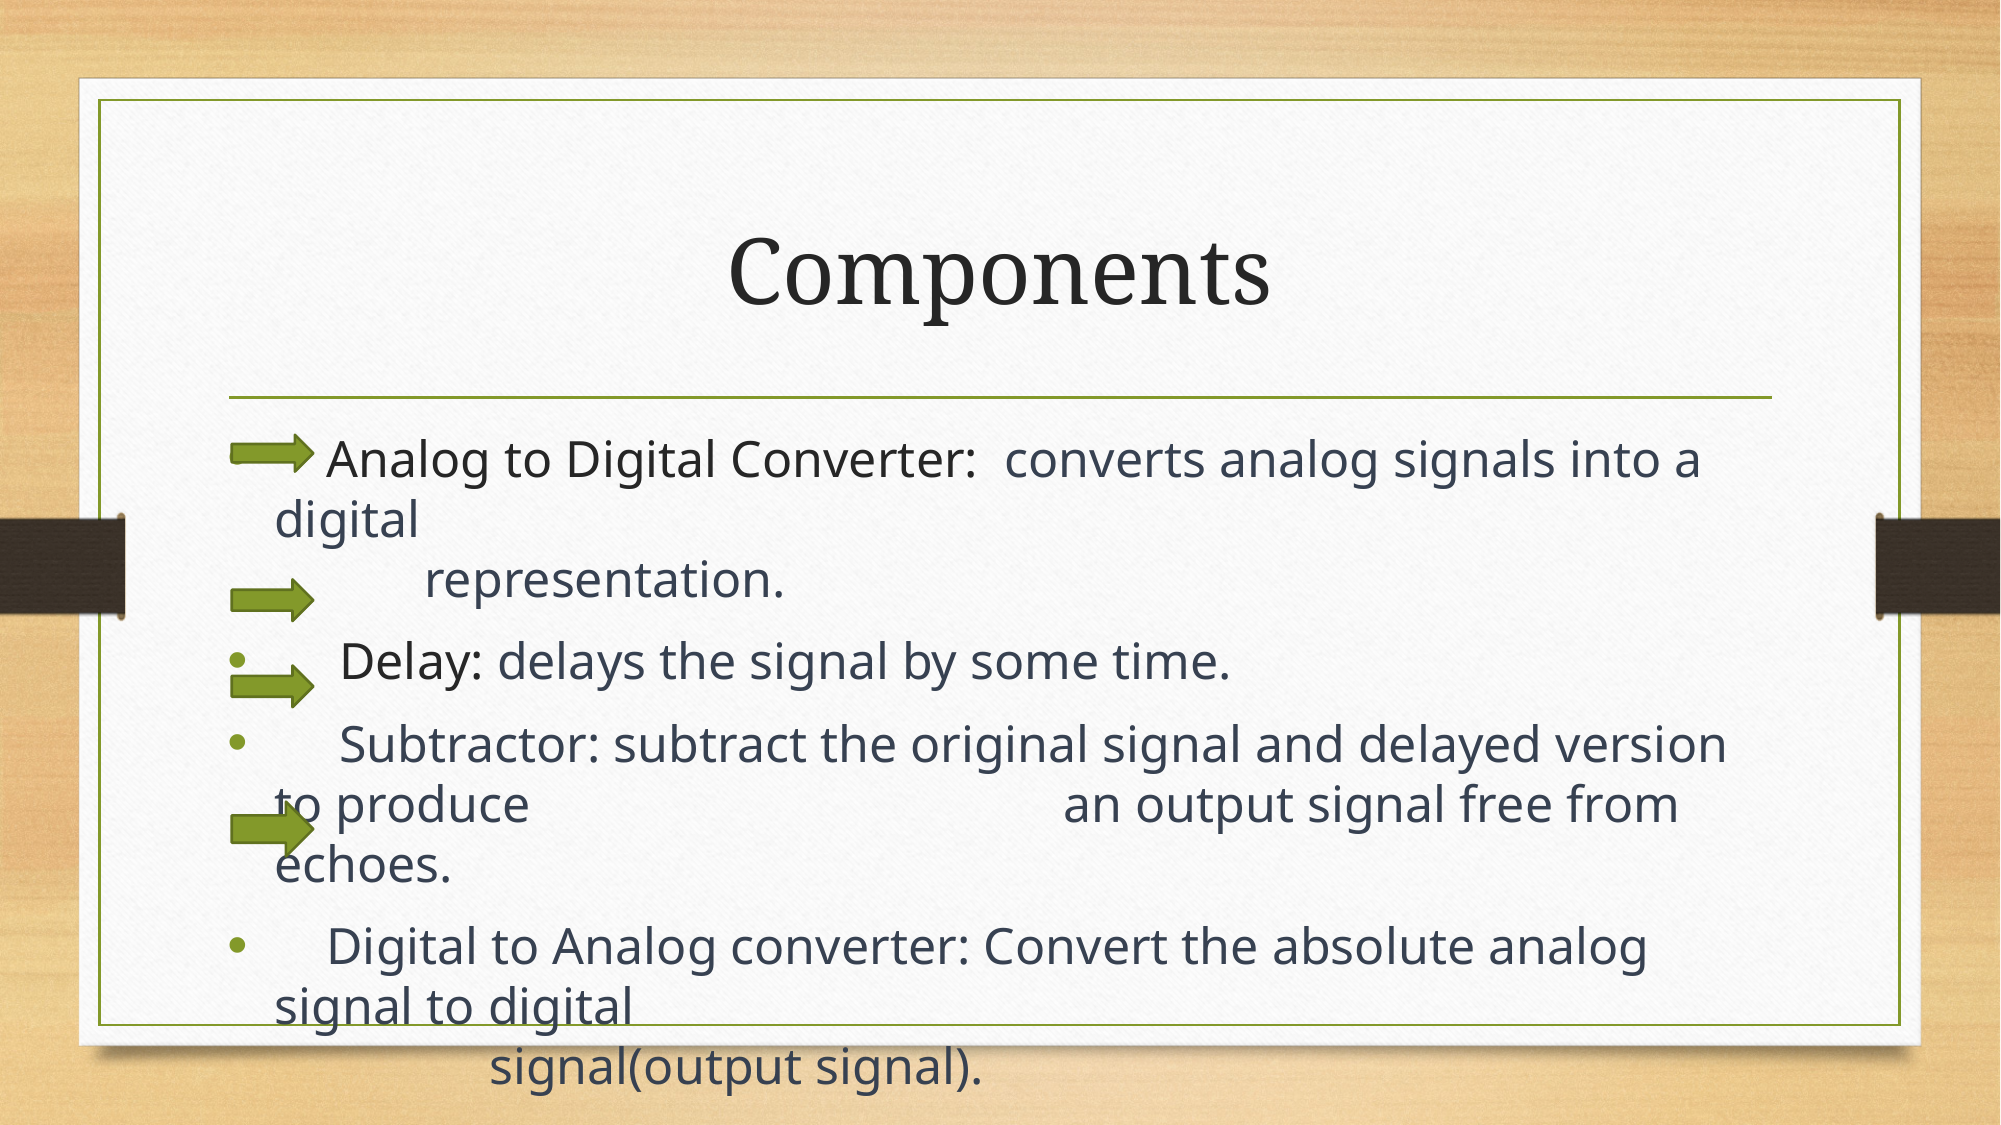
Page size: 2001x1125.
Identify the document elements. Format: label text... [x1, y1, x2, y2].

text_box [230, 664, 315, 709]
text_box [230, 800, 315, 858]
picture [0, 0, 2001, 1125]
title Components [212, 161, 1788, 375]
list Analog to Digital Converter: converts analog signals into a digital representation. Delay: delays the signal by some time. Subtractor: subtract the original signal and delayed version to produce an output signal free from echoes. Digital to Analog converter: Convert the absolute analog signal to digital signal(output signal). [212, 419, 1788, 964]
text_box [230, 578, 315, 623]
text_box [230, 433, 315, 473]
